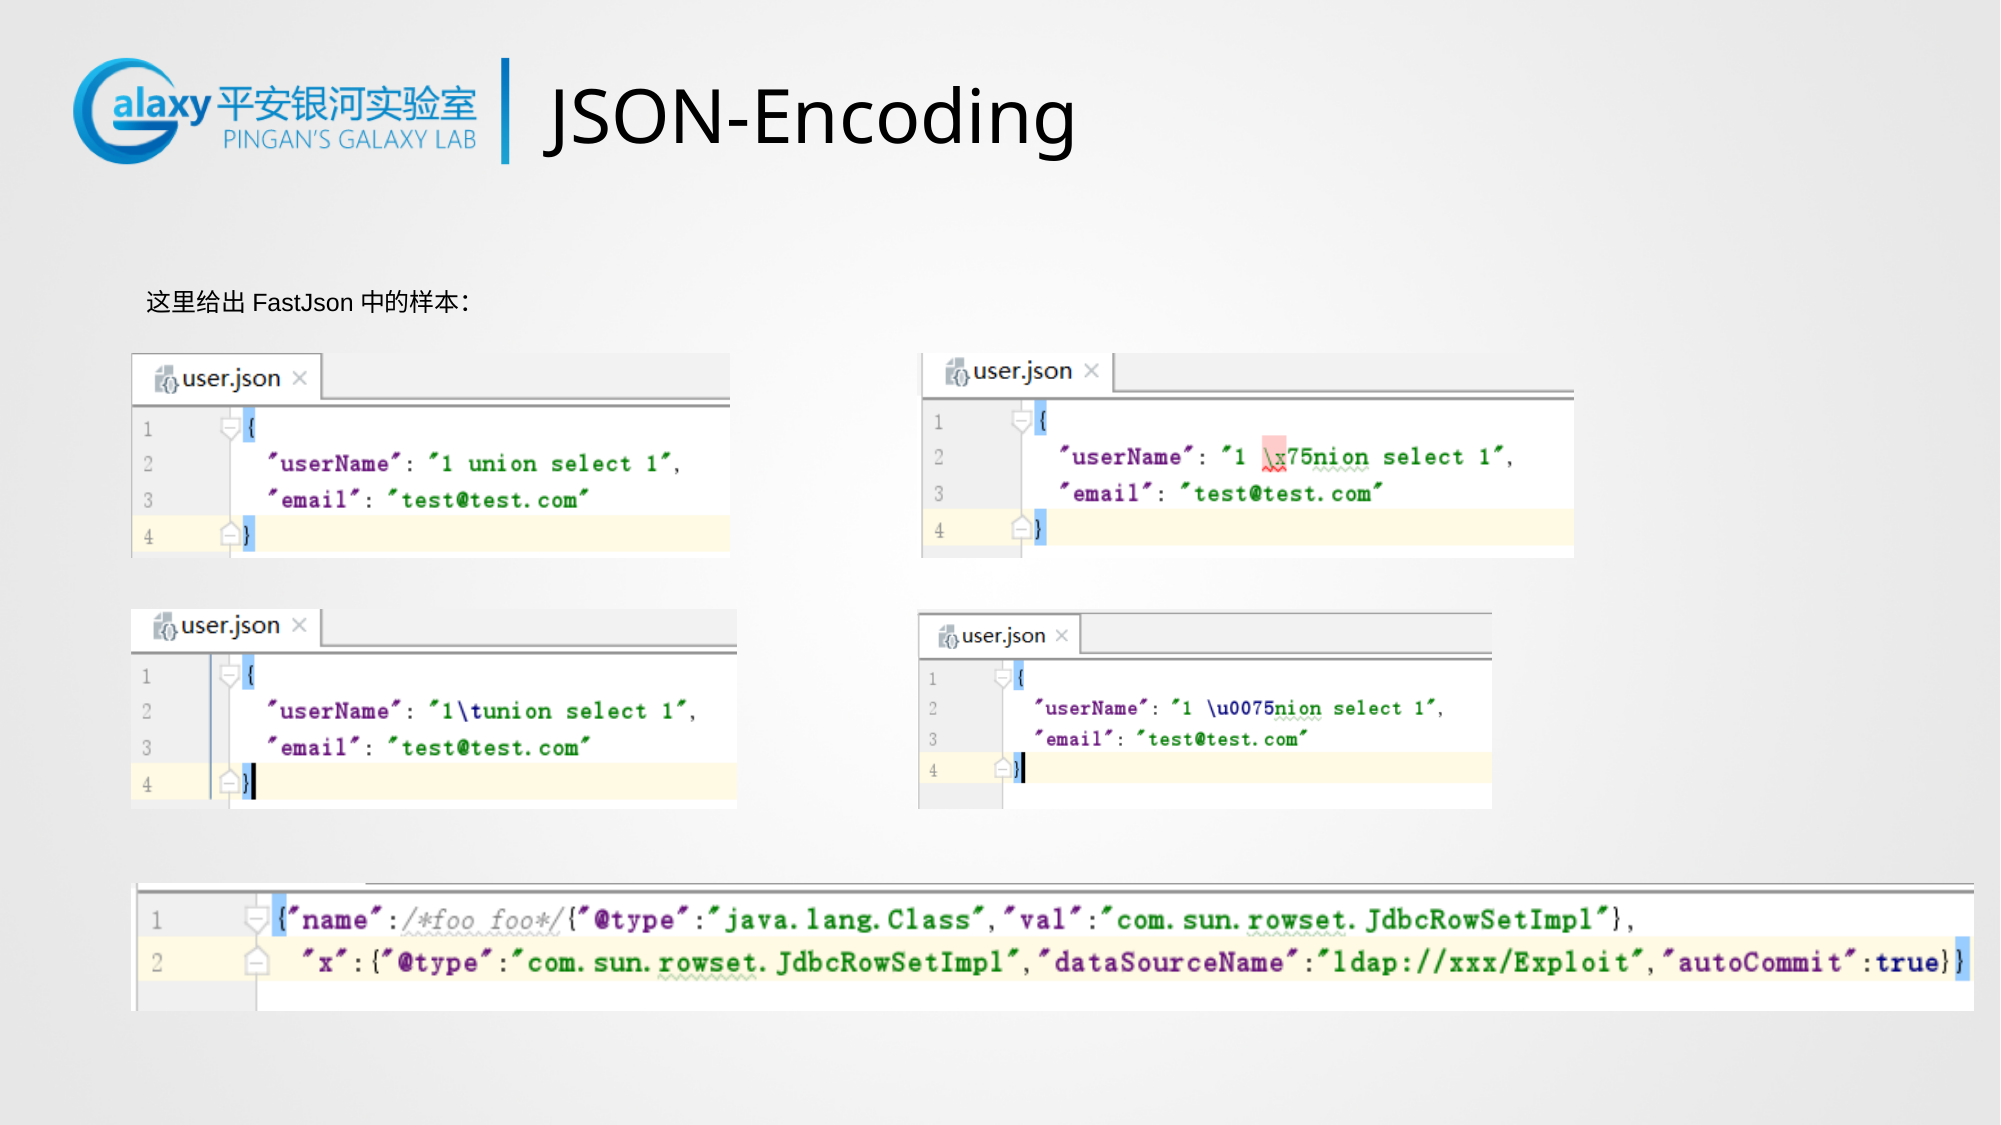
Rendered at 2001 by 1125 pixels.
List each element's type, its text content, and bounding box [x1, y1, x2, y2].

title JSON-Encoding [534, 10, 1863, 229]
text_box 这里给出FastJson中的样本： [131, 278, 1112, 324]
picture [0, 0, 2001, 1125]
